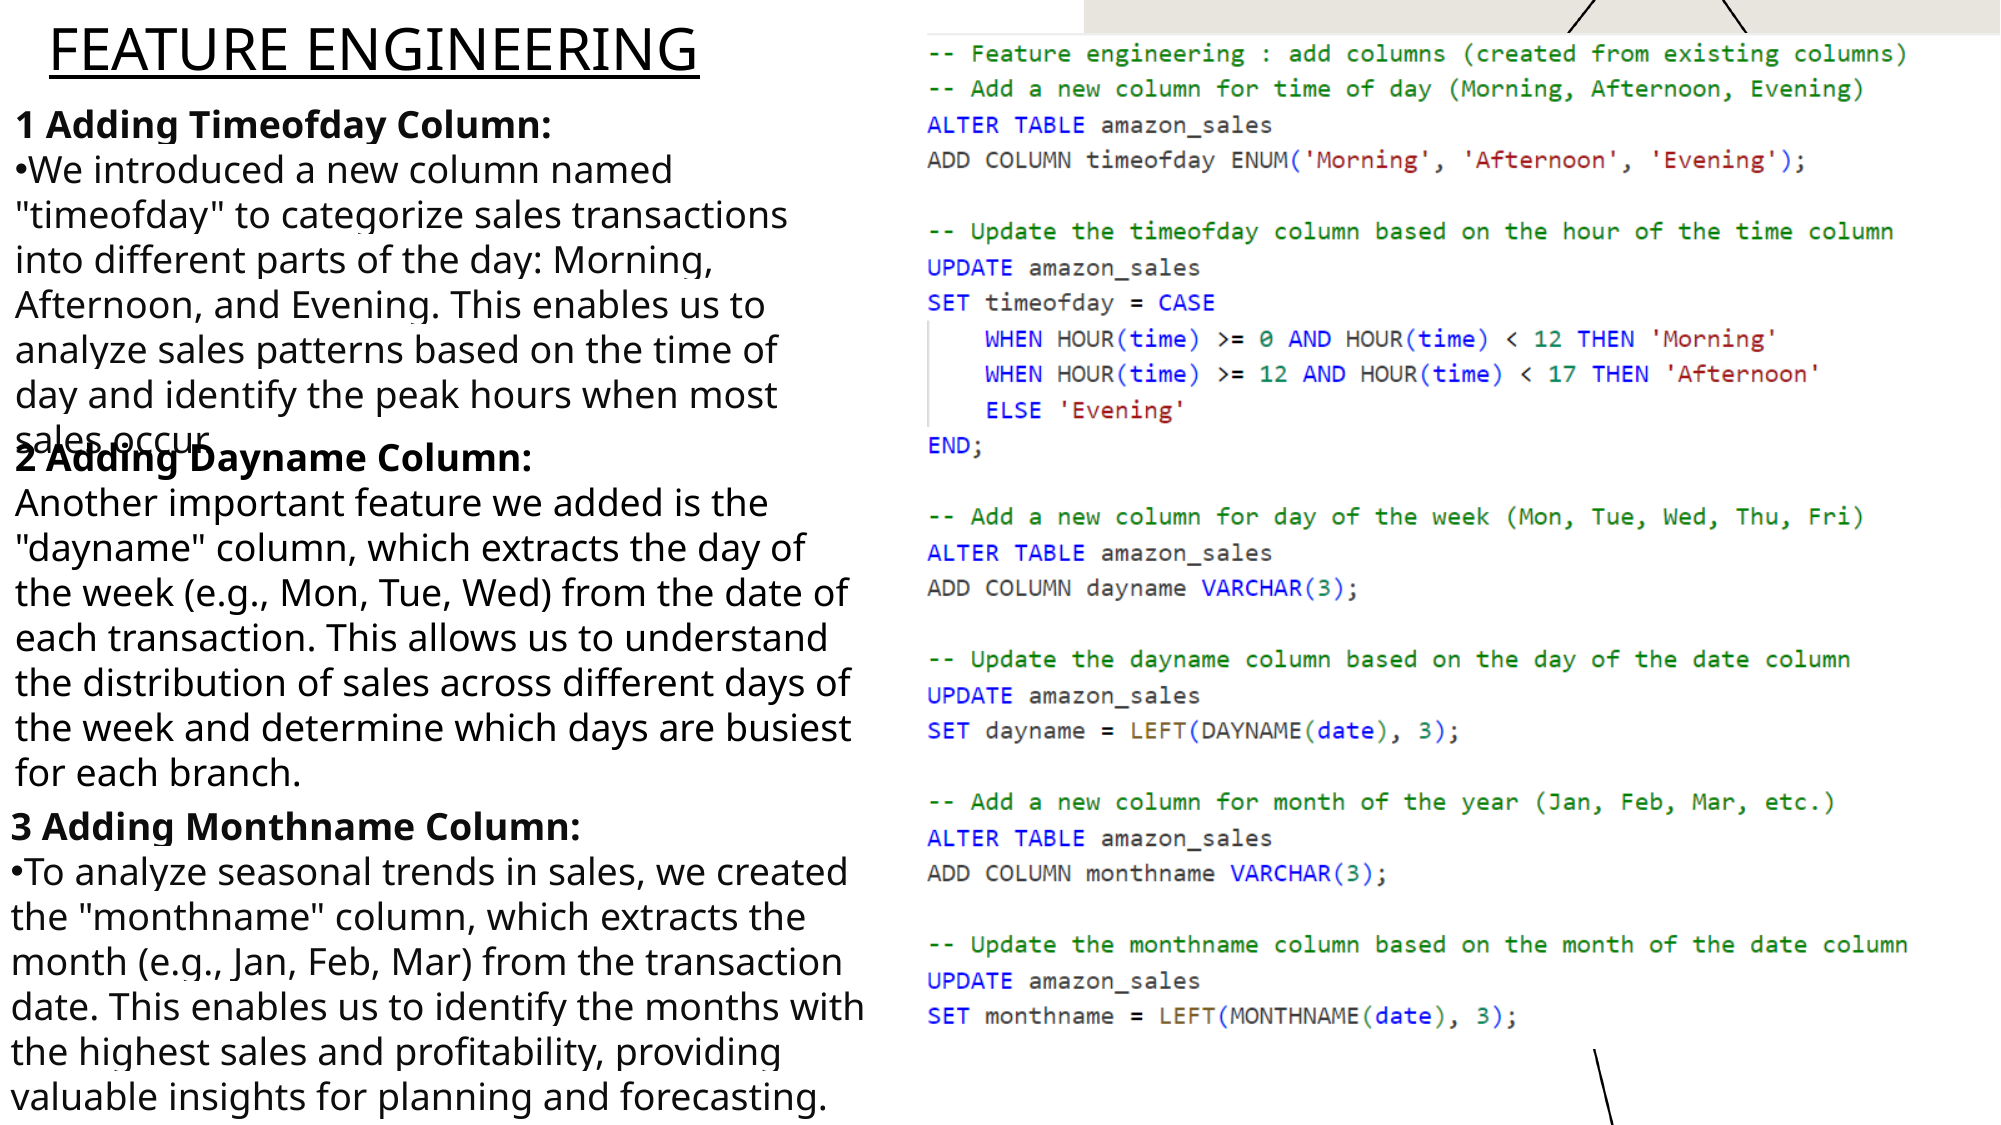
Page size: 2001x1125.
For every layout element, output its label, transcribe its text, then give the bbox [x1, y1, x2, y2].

text_box 2 Adding Dayname Column: Another important feature we added is the "dayname" column, which extracts the day of the week (e.g., Mon, Tue, Wed) from the date of each transaction. This allows us to understand the distribution of sales across different days of the week and determine which days are busiest for each branch. [0, 426, 884, 795]
text_box 1 Adding Timeofday Column: We introduced a new column named "timeofday" to categorize sales transactions into different parts of the day: Morning, Afternoon, and Evening. This enables us to analyze sales patterns based on the time of day and identify the peak hours when most sales occur. [0, 93, 836, 426]
text_box 3 Adding Monthname Column: To analyze seasonal trends in sales, we created the "monthname" column, which extracts the month (e.g., Jan, Feb, Mar) from the transaction date. This enables us to identify the months with the highest sales and profitability, providing valuable insights for planning and forecasting. [0, 795, 922, 1125]
title Feature ENGINEERING [33, 12, 884, 91]
picture [906, 0, 2001, 1125]
